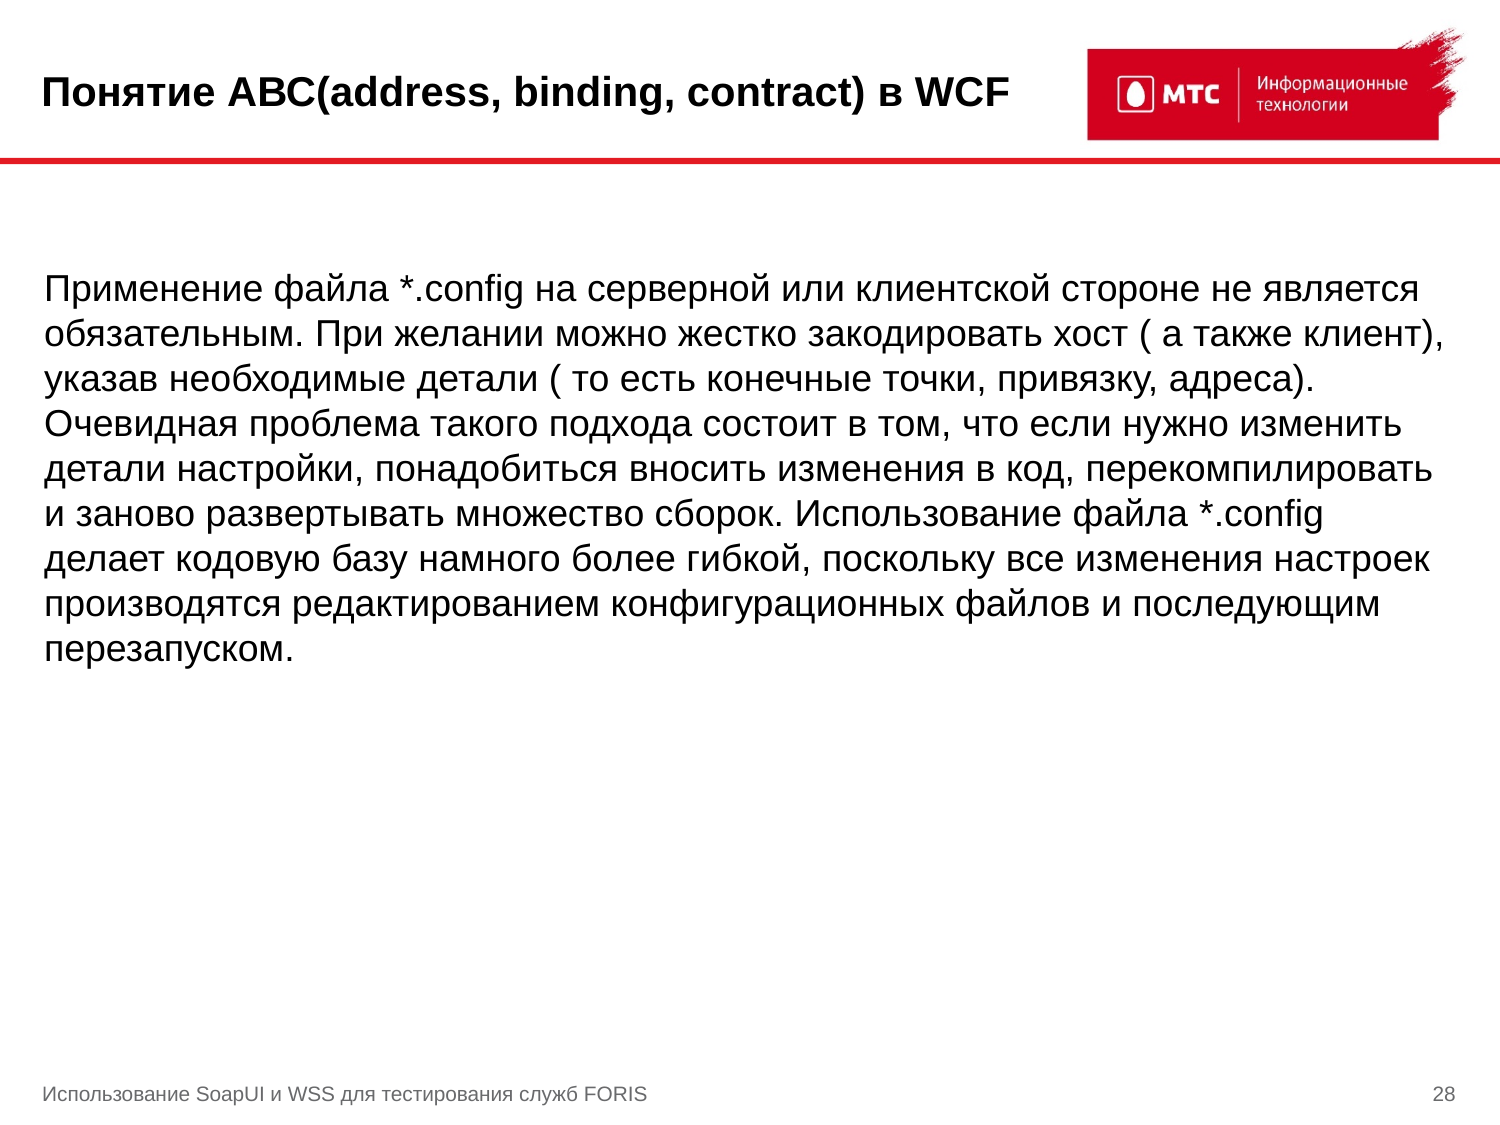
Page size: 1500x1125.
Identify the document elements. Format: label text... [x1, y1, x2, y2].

slide_number 28 [1390, 1070, 1456, 1106]
title Понятие АВС(address, binding, contract) в WCF [40, 18, 1306, 162]
picture [1306, 19, 1475, 149]
text_box Применение файла *.config на серверной или клиентской стороне не является обязательным. При желании можно жестко закодировать хост ( а также клиент), указав необходимые детали ( то есть конечные точки, привязку, адреса). Очевидная проблема такого подхода состоит в том, что если нужно изменить детали настройки, понадобиться вносить изменения в код, перекомпилировать и заново развертывать множество сборок. Использование файла *.config делает кодовую базу намного более гибкой, поскольку все изменения настроек производятся редактированием конфигурационных файлов и последующим перезапуском. [29, 256, 1466, 677]
footer Использование SoapUI и WSS для тестирования служб FORIS [41, 1070, 1377, 1107]
